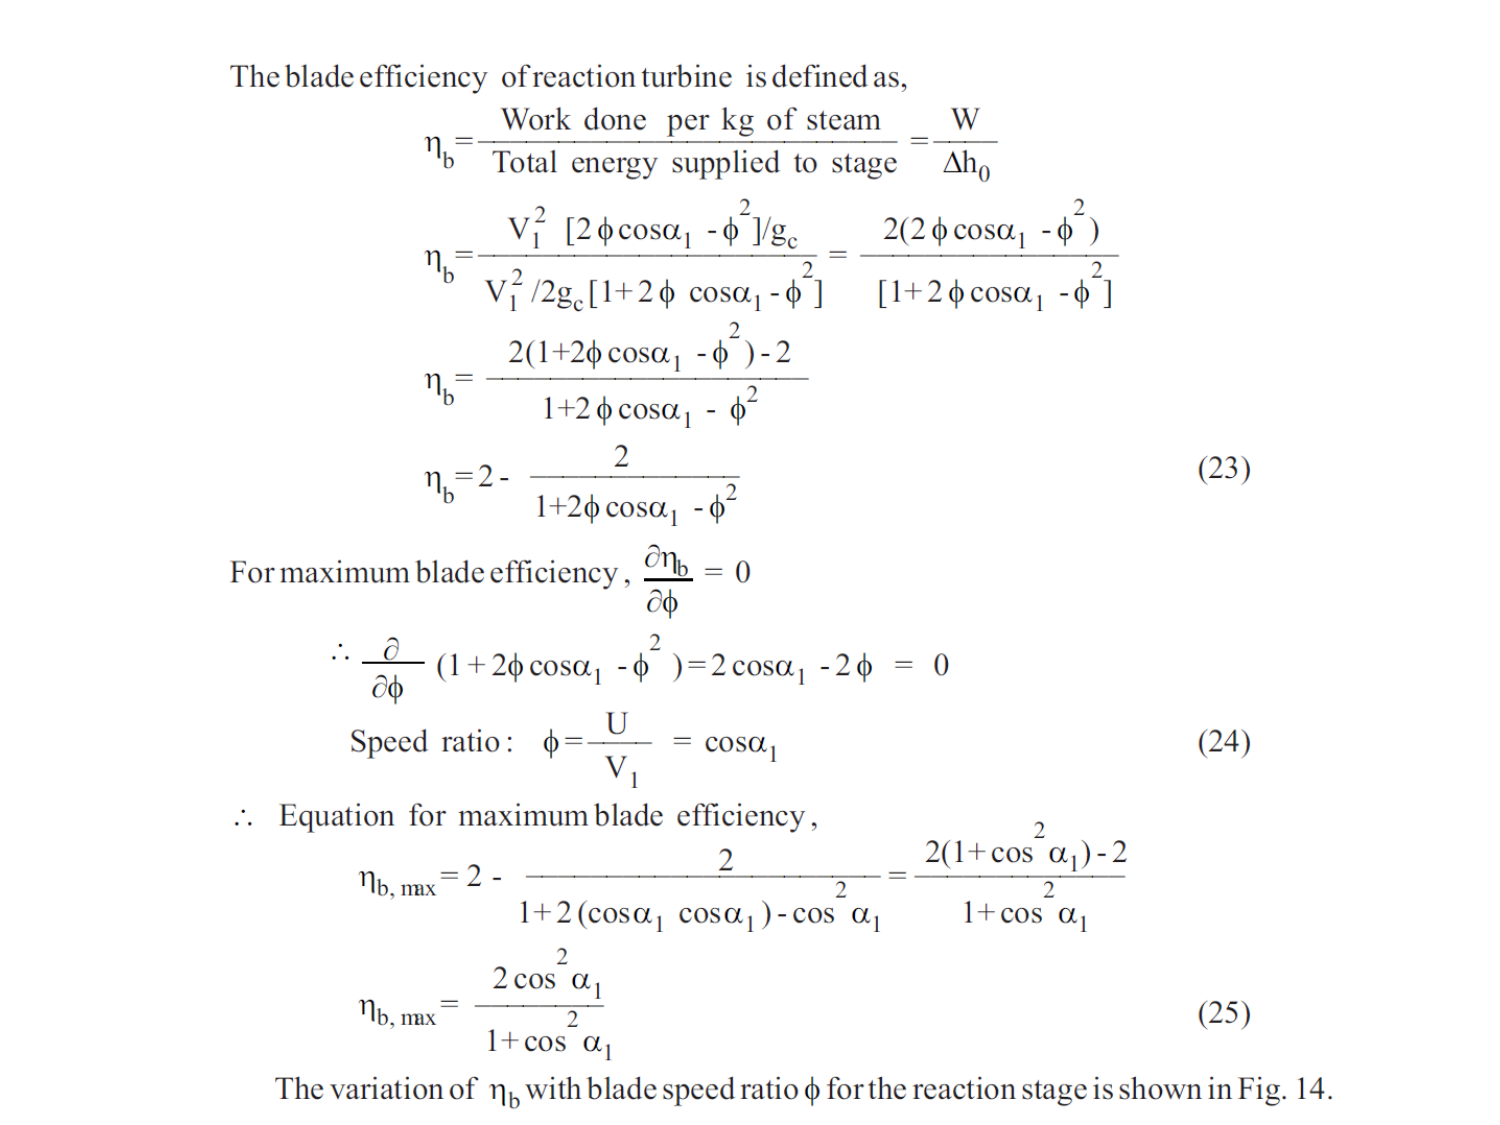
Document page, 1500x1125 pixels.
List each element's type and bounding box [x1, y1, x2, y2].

picture [174, 44, 1371, 1124]
